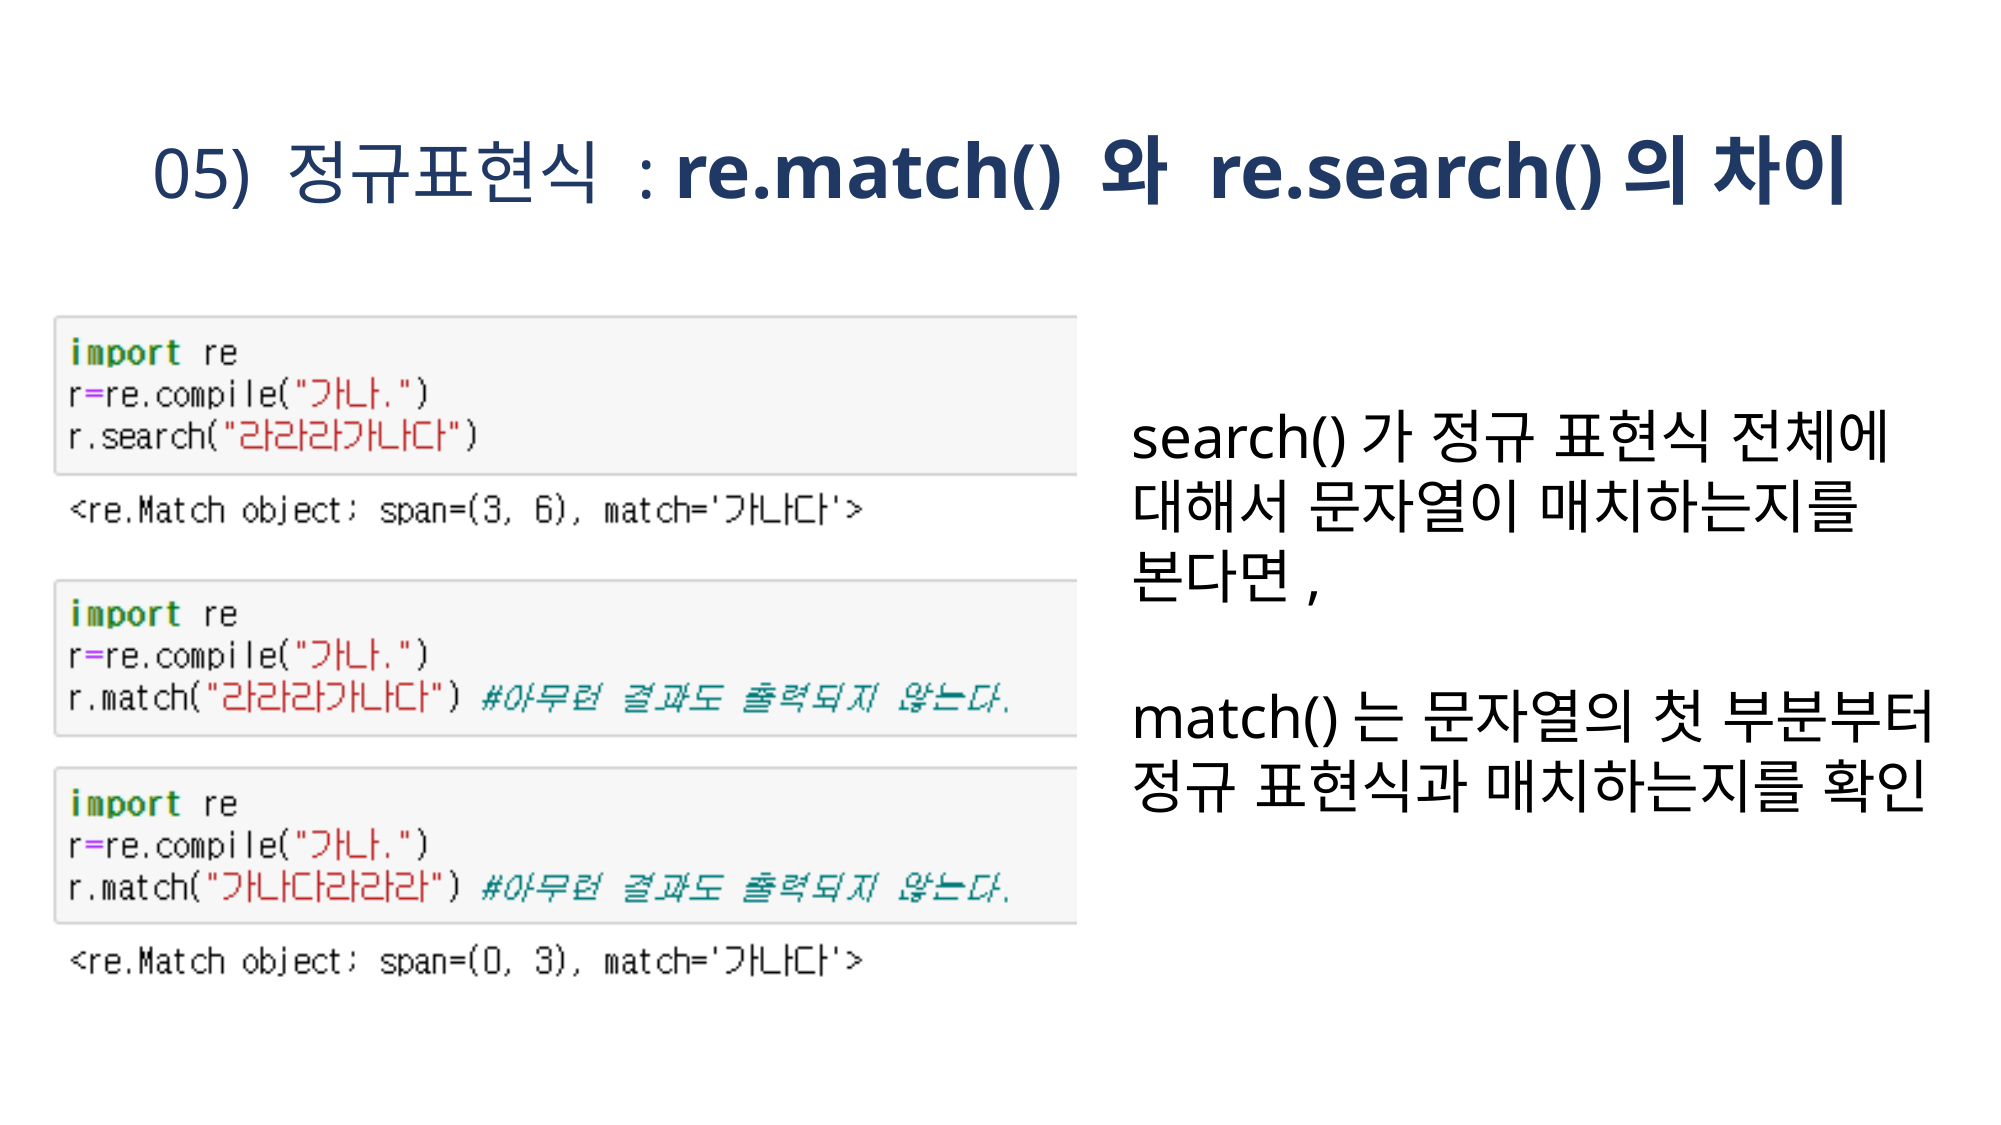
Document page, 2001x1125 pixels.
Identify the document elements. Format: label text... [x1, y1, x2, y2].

text_box search()가 정규 표현식 전체에 대해서 문자열이 매치하는지를 본다면, match()는 문자열의 첫 부분부터 정규 표현식과 매치하는지를 확인 [1116, 393, 2000, 828]
text_box 05) 정규표현식 : re.match() 와 re.search()의 차이 [137, 115, 1906, 303]
picture [47, 299, 1077, 1004]
